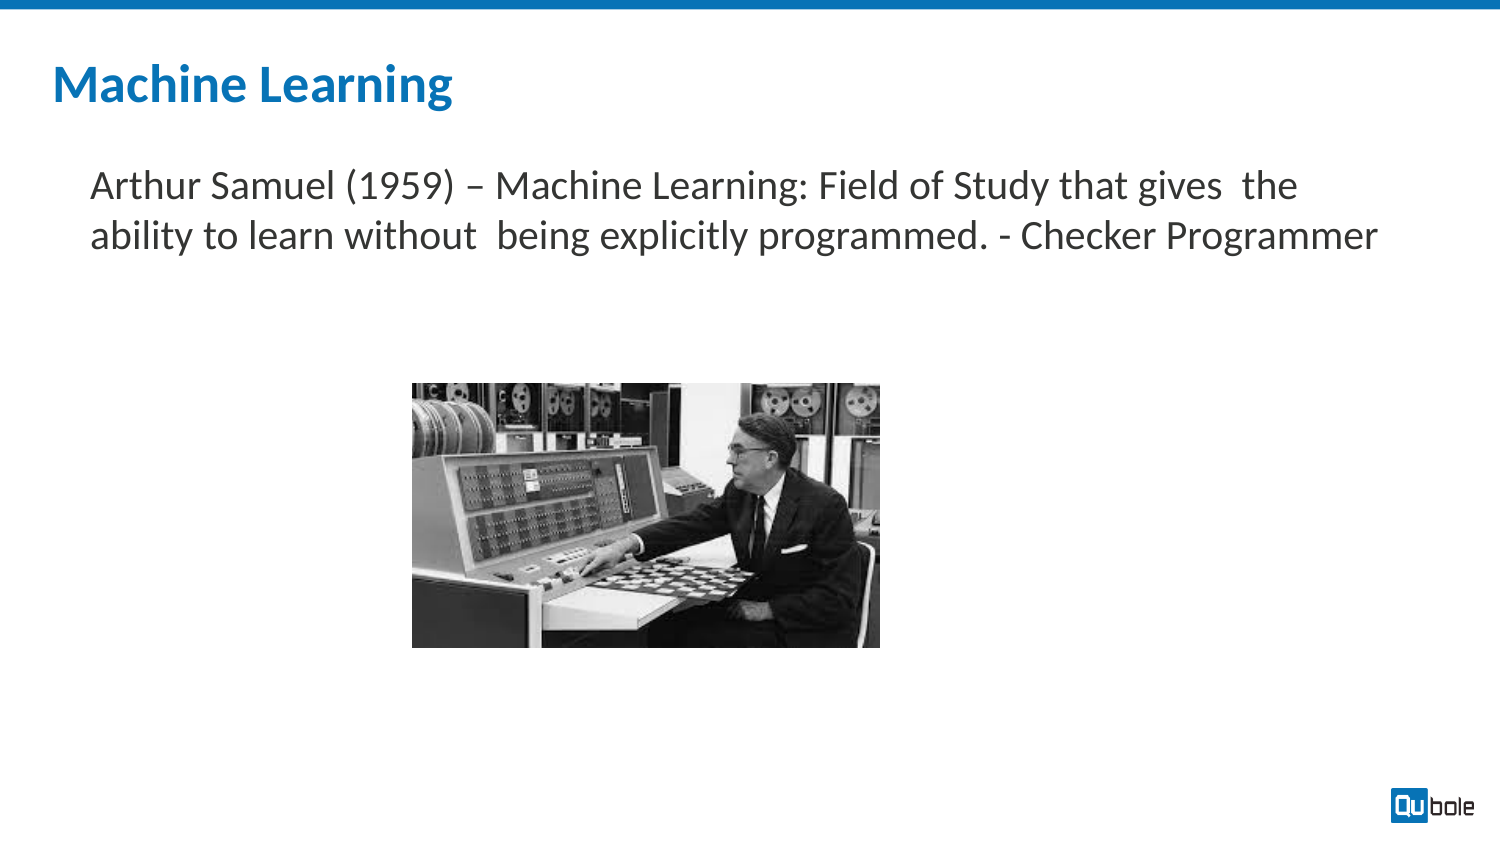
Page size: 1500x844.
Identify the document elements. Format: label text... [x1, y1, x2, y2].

picture [412, 382, 881, 648]
picture [1391, 788, 1474, 823]
list Arthur Samuel (1959) – Machine Learning: Field of Study that gives the ability to learn without being explicitly programmed. - Checker Programmer [75, 142, 1425, 754]
title Machine Learning [37, 33, 1475, 122]
